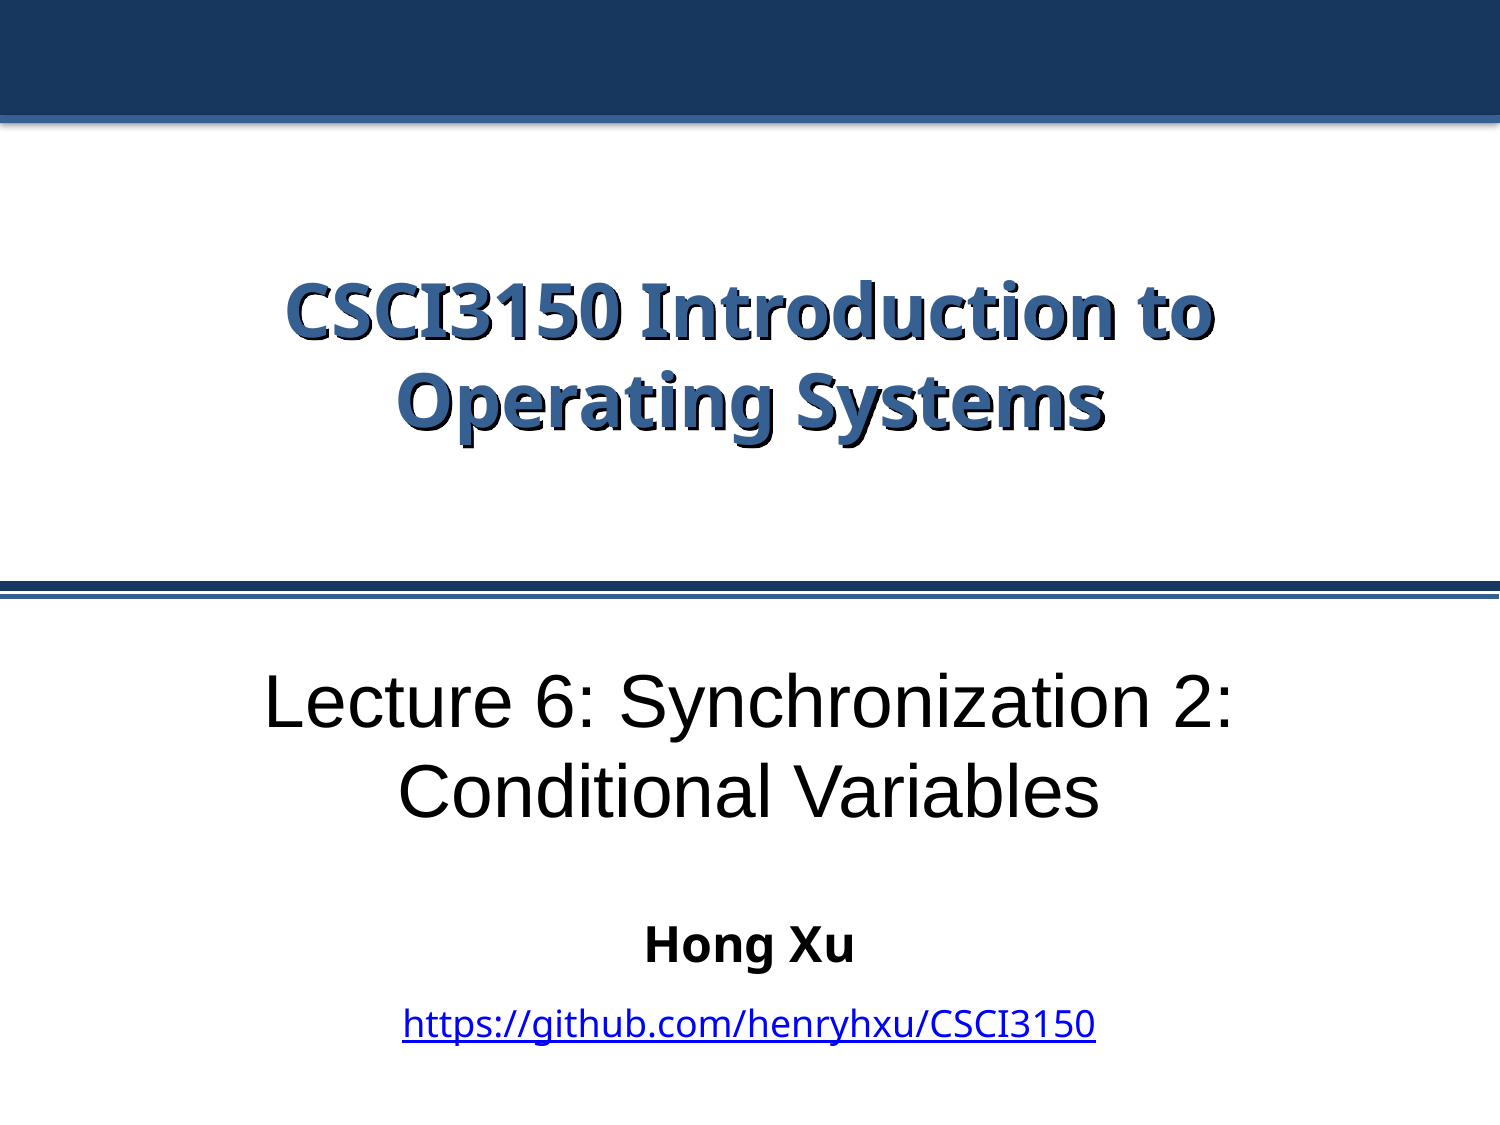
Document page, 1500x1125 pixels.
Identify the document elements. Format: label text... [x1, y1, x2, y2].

text_box Lecture 6: Synchronization 2: Conditional Variables [112, 645, 1388, 840]
title CSCI3150 Introduction to Operating Systems [111, 243, 1388, 462]
